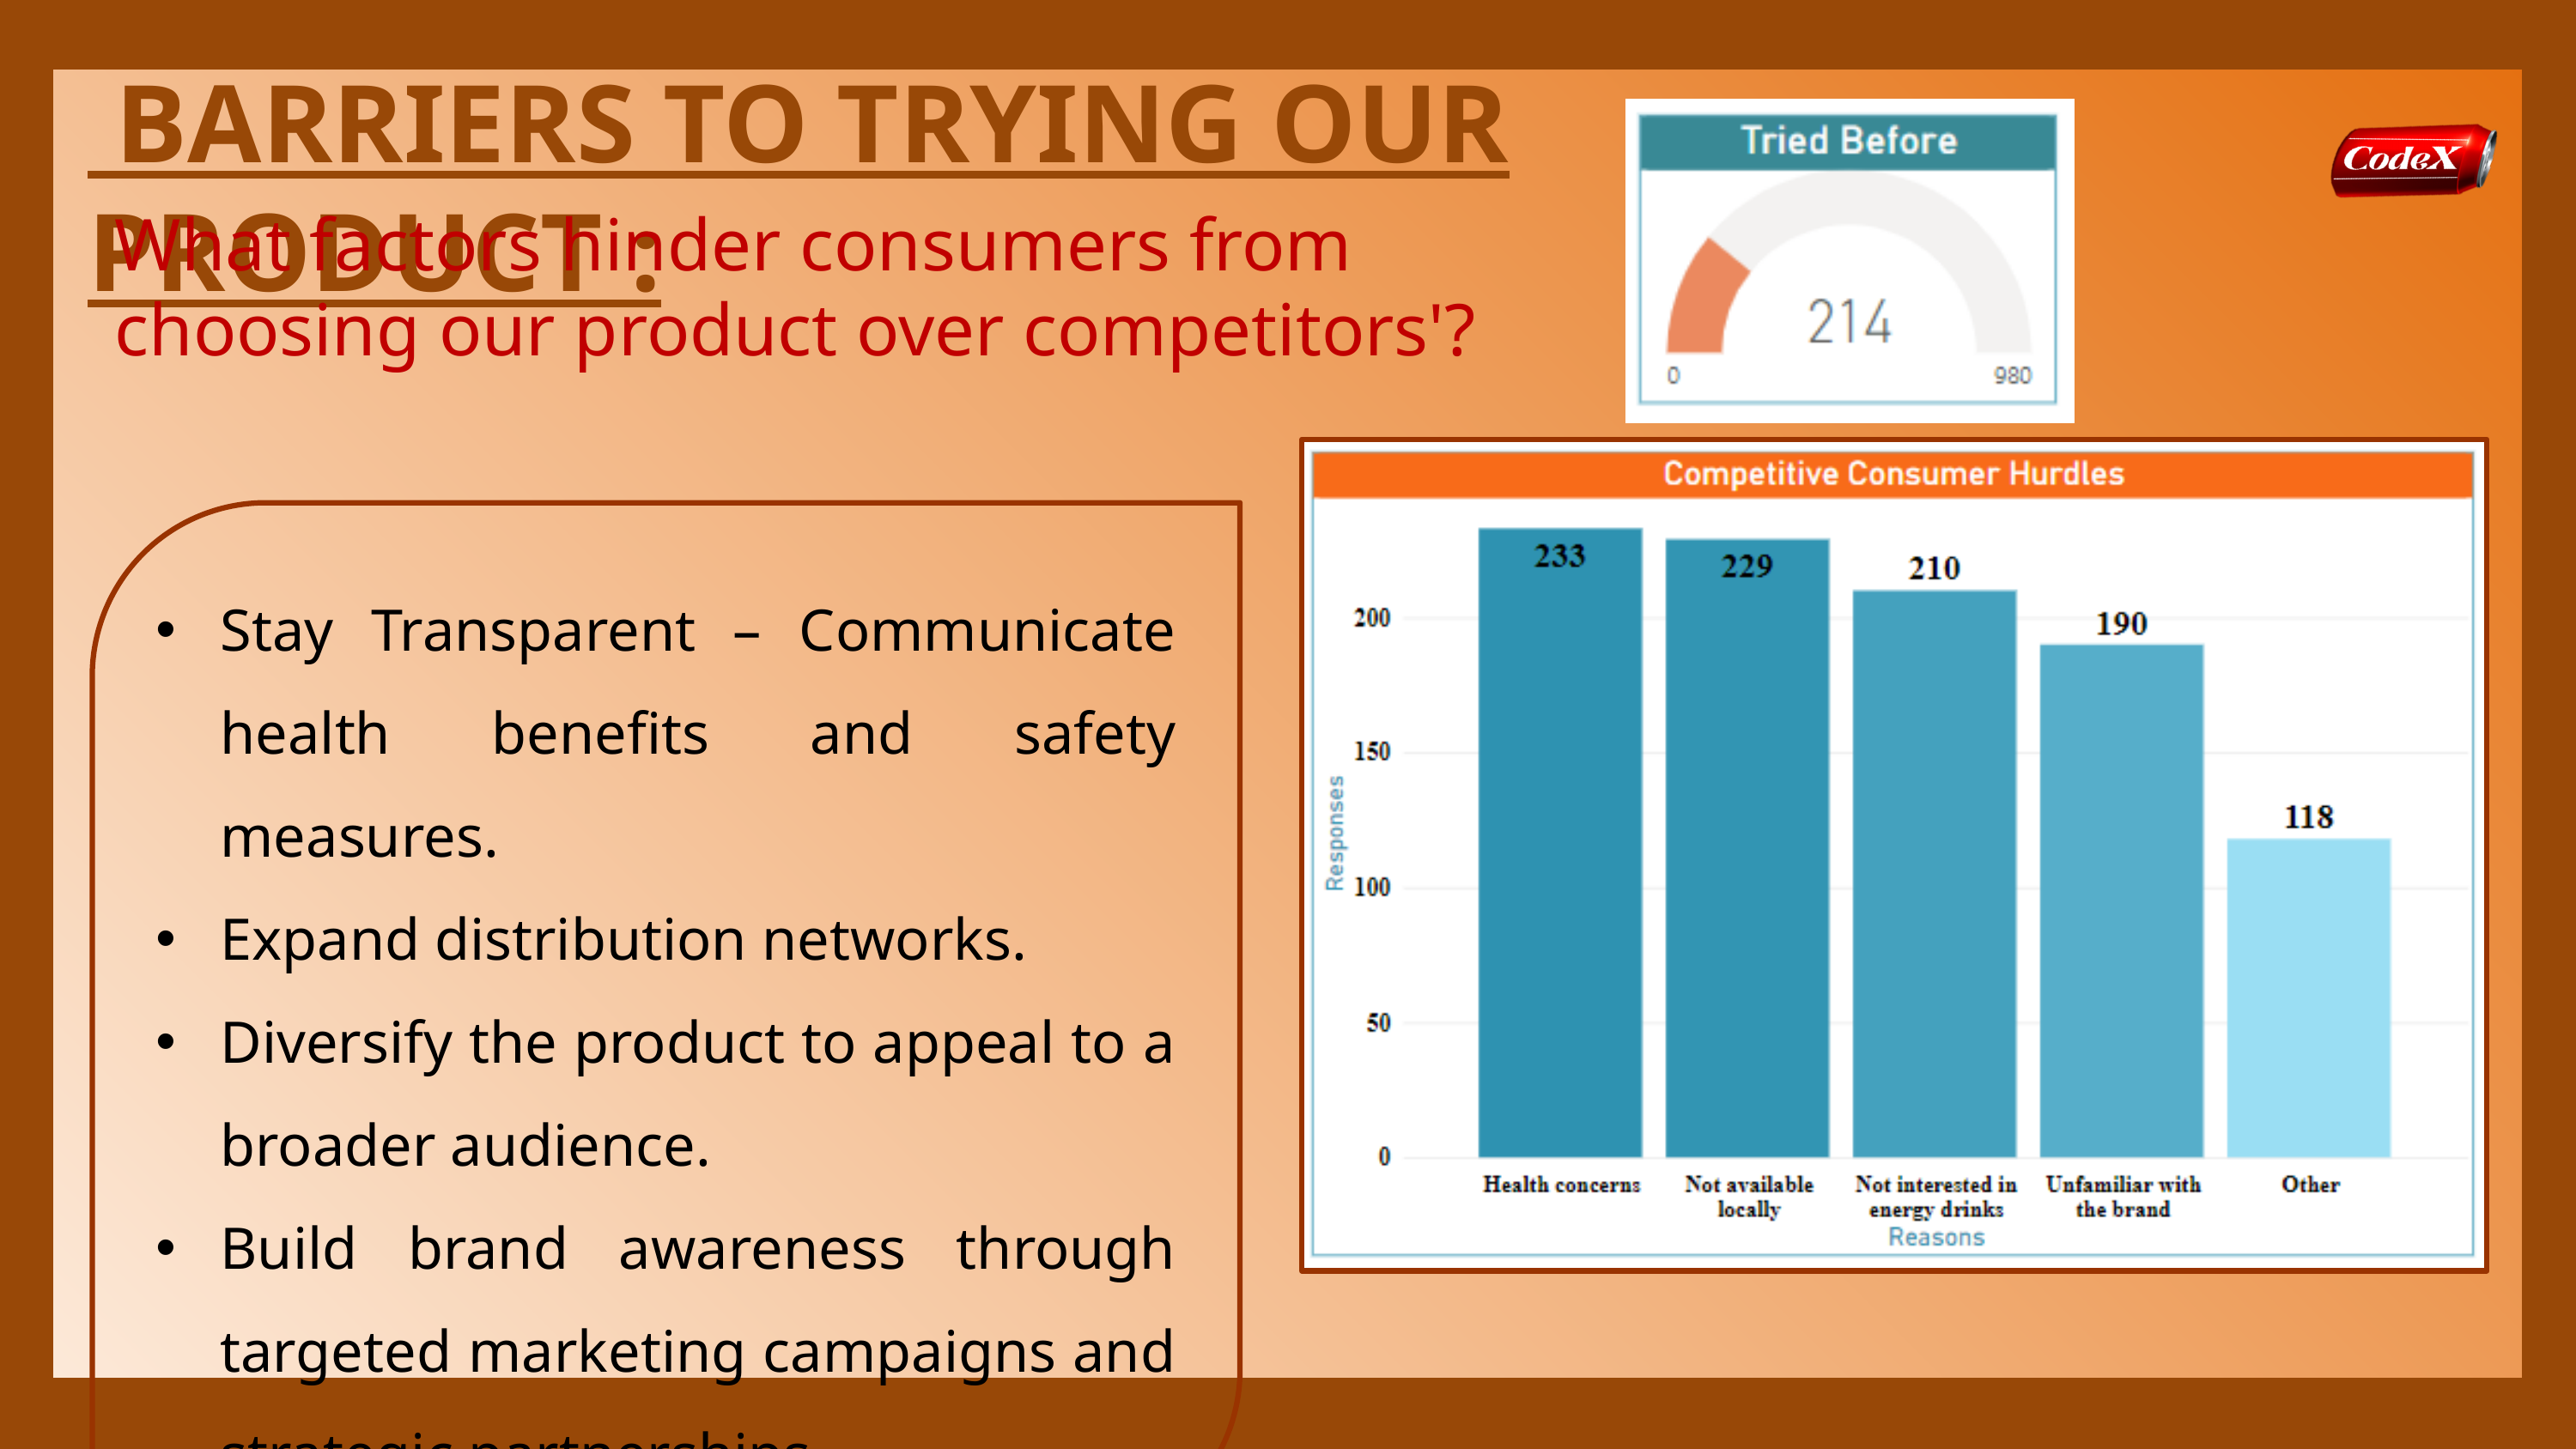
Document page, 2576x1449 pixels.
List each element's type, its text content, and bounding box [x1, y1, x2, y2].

picture [1303, 441, 2485, 1269]
text_box Stay Transparent – Communicate health benefits and safety measures. Expand distribution networks. Diversify the product to appeal to a broader audience. Build brand awareness through targeted marketing campaigns and strategic partnerships. [92, 502, 1241, 1449]
picture [1625, 99, 2075, 423]
text_box What factors hinder consumers from choosing our product over competitors'? [92, 182, 1609, 387]
text_box BARRIERS TO TRYING OUR PRODUCT : [75, 49, 2008, 320]
text_box [0, 15, 2576, 1433]
picture [2288, 55, 2537, 268]
